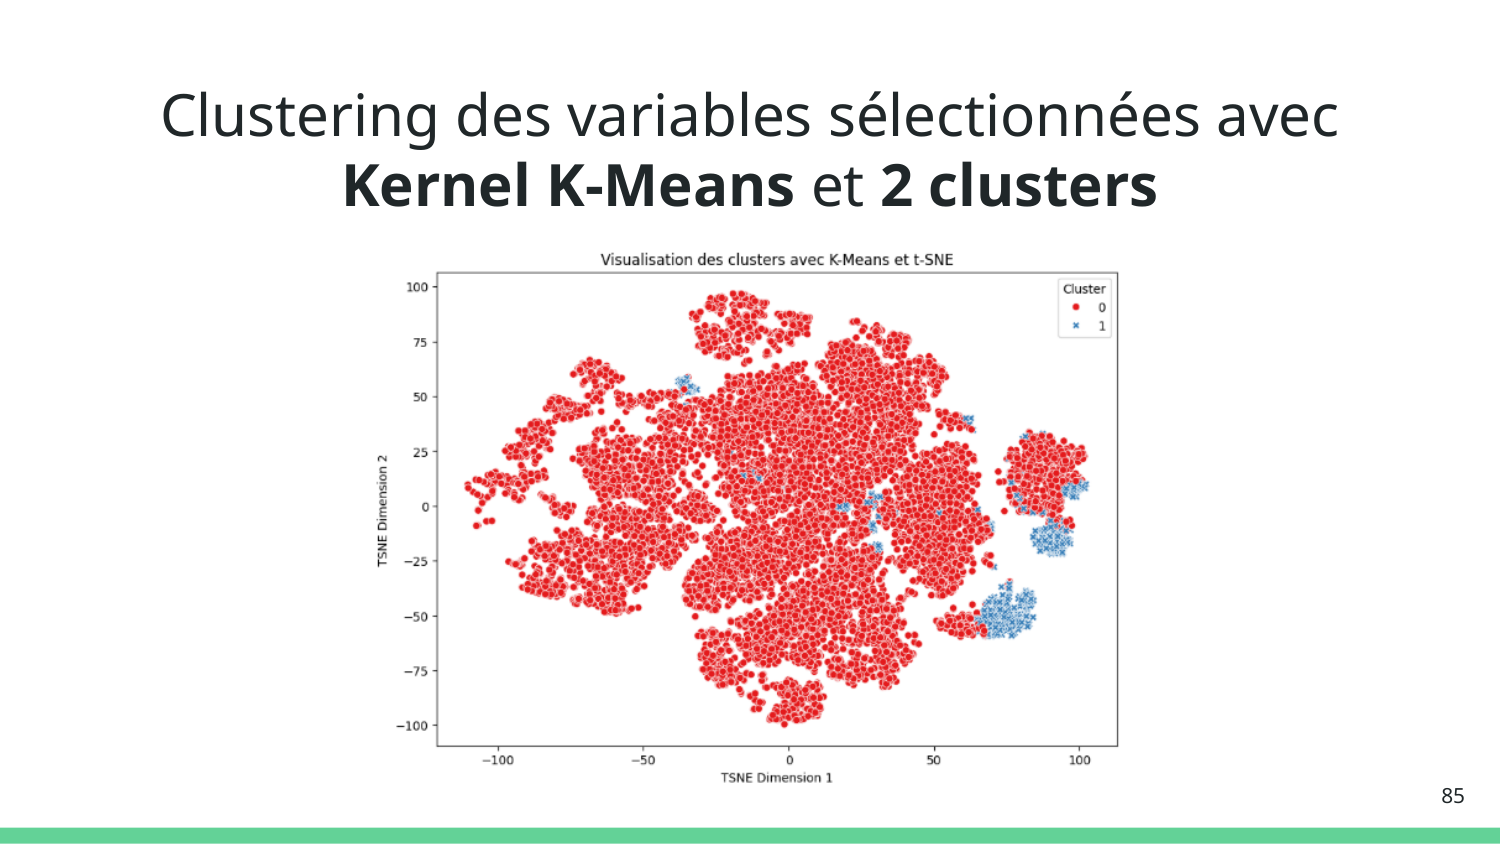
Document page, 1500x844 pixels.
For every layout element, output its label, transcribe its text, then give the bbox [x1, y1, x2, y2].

title Clustering des variables sélectionnées avec Kernel K-Means et 2 clusters [51, 63, 1449, 239]
picture [372, 238, 1128, 794]
slide_number ‹#› [1389, 764, 1480, 830]
